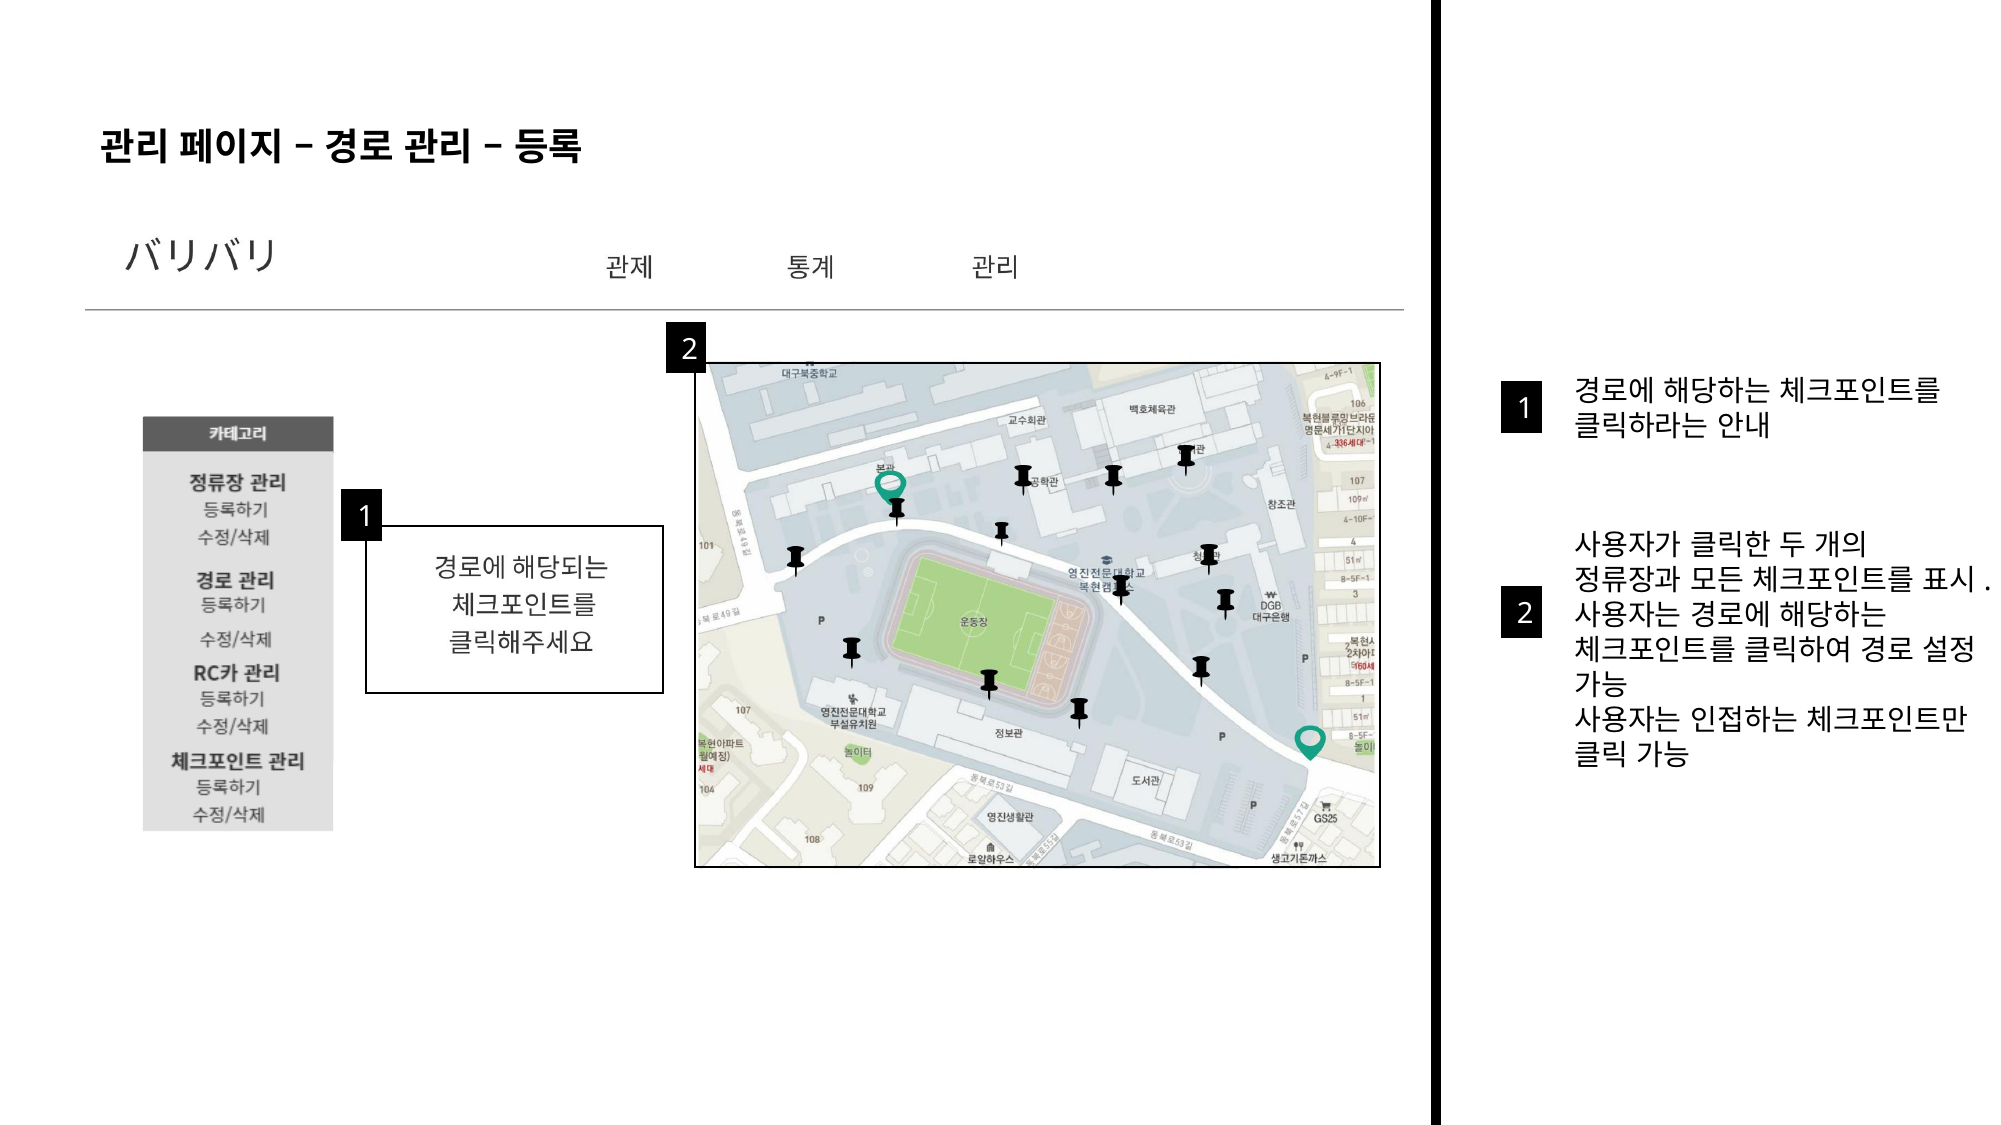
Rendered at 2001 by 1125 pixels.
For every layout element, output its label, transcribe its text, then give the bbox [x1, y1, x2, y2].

text_box 경로에 해당하는 체크포인트를 클릭하라는 안내 [1559, 364, 1995, 450]
text_box 1 [1501, 381, 1542, 433]
text_box 2 [1501, 586, 1542, 638]
text_box 관리 페이지 – 경로 관리 – 등록 [85, 115, 793, 176]
picture [85, 205, 1404, 920]
text_box 사용자가 클릭한 두 개의 정류장과 모든 체크포인트를 표시. 사용자는 경로에 해당하는 체크포인트를 클릭하여 경로 설정 가능 사용자는 인접하는 체크포인트만 클릭 가능 [1559, 518, 1995, 779]
